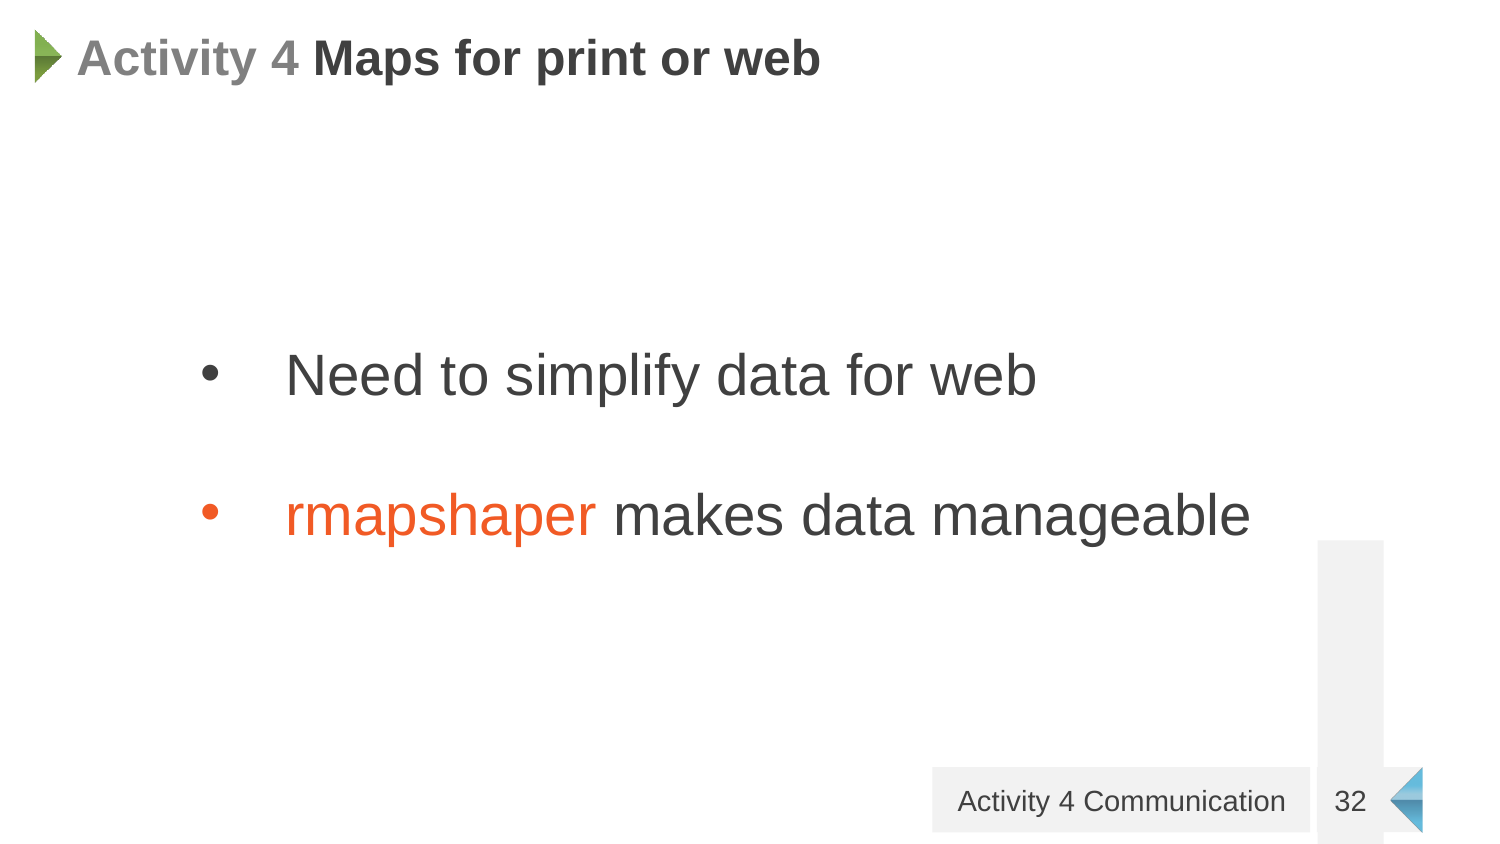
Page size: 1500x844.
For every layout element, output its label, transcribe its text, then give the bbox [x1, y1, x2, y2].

title Activity 4 Maps for print or web [61, 18, 844, 95]
picture [34, 29, 61, 83]
picture [1391, 768, 1422, 832]
slide_number 32 [1317, 767, 1384, 833]
list Activity 4 Communication [932, 767, 1311, 833]
text_box Need to simplify data for web rmapshaper makes data manageable [186, 259, 1299, 555]
